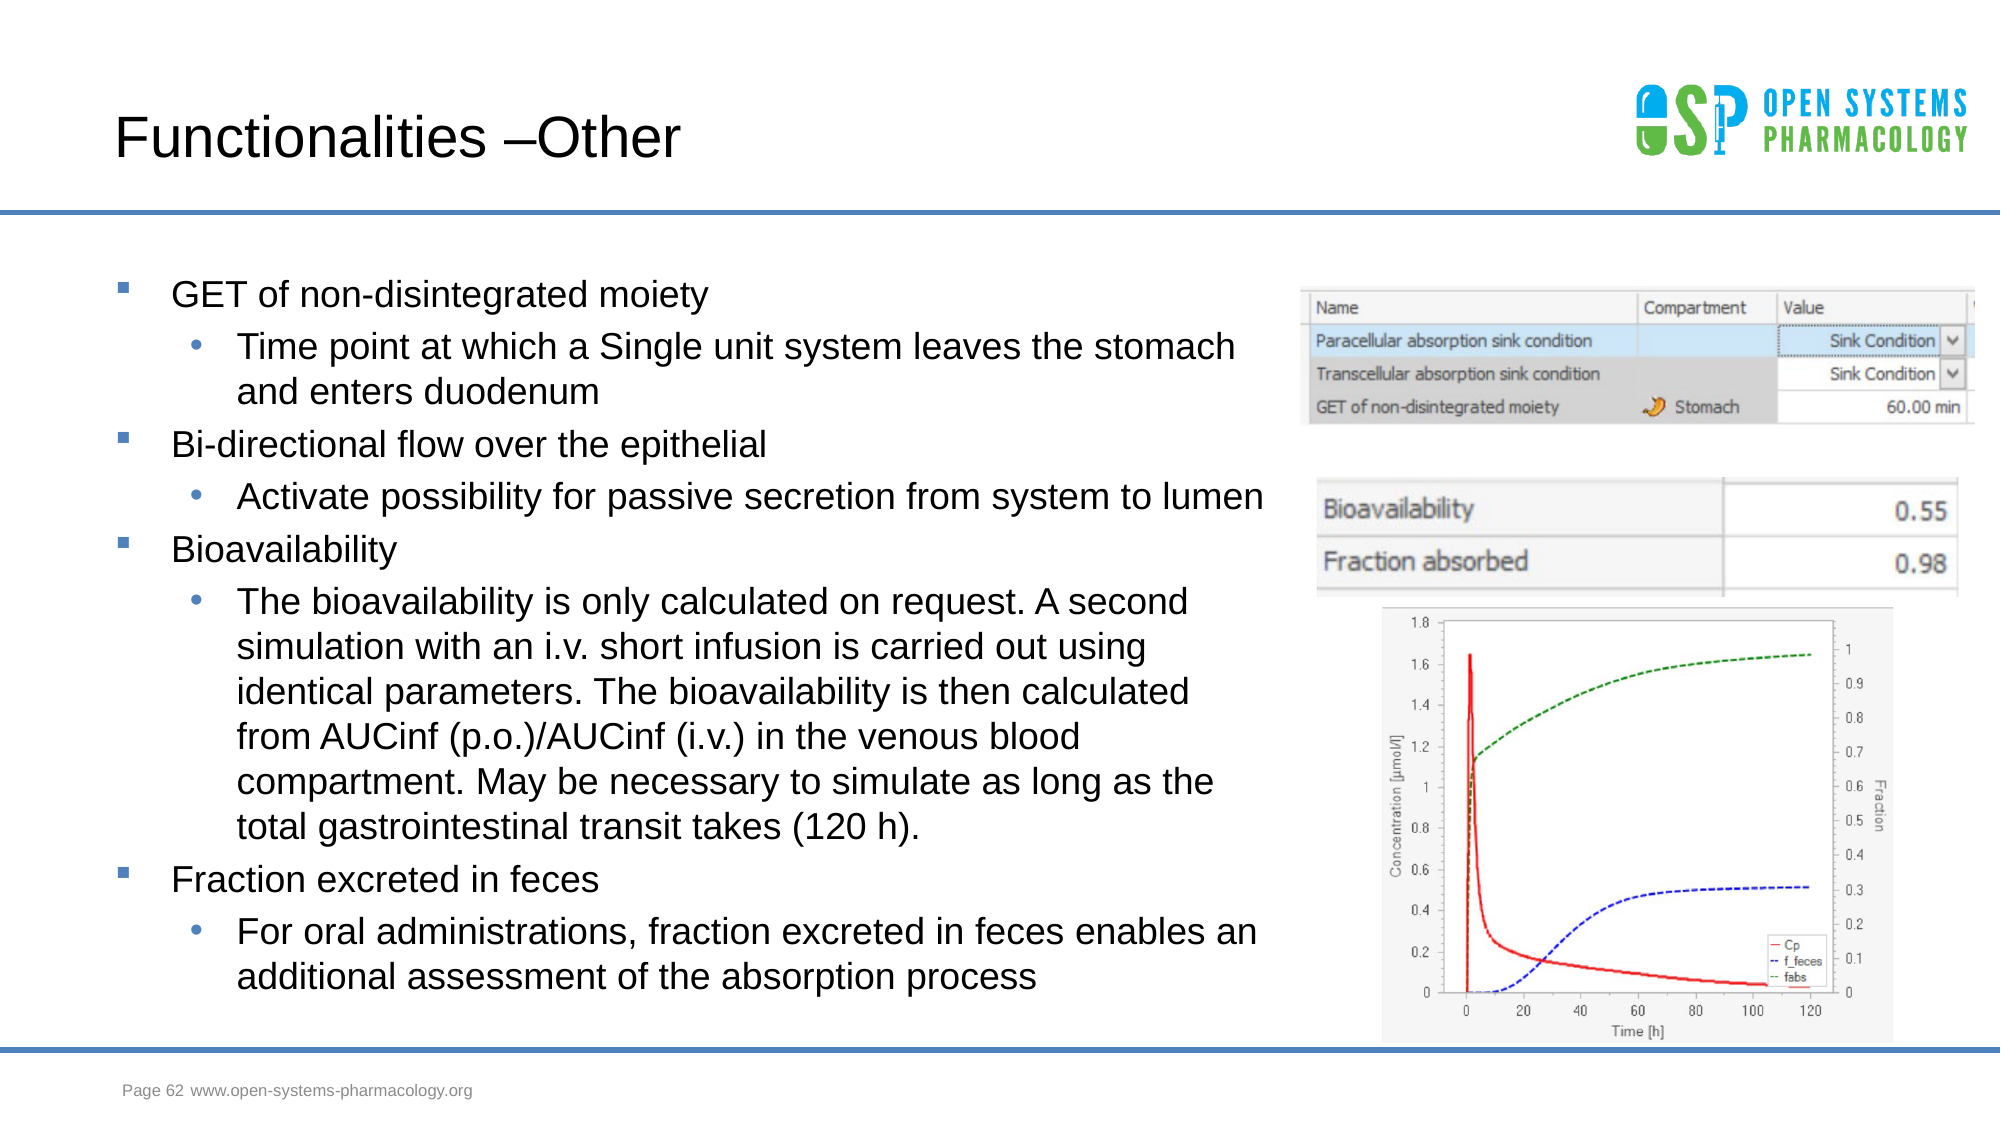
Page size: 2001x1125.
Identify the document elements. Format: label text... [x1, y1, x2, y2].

footer www.open-systems-pharmacology.org [190, 1053, 1504, 1125]
picture [1382, 607, 1894, 1043]
picture [1300, 286, 1976, 430]
picture [1316, 477, 1959, 597]
picture [1622, 71, 1984, 169]
list GET of non-disintegrated moiety Time point at which a Single unit system leaves the stomach and enters duodenum Bi-directional flow over the epithelial Activate possibility for passive secretion from system to lumen Bioavailability The bioavailability is only calculated on request. A second simulation with an i.v. short infusion is carried out using identical parameters. The bioavailability is then calculated from AUCinf (p.o.)/AUCinf (i.v.) in the venous blood compartment. May be necessary to simulate as long as the total gastrointestinal transit takes (120 h). Fraction excreted in feces For oral administrations, fraction excreted in feces enables an additional assessment of the absorption process [99, 262, 1284, 1005]
slide_number Page 62 [79, 1053, 185, 1125]
title Functionalities –Other [99, 45, 1599, 224]
